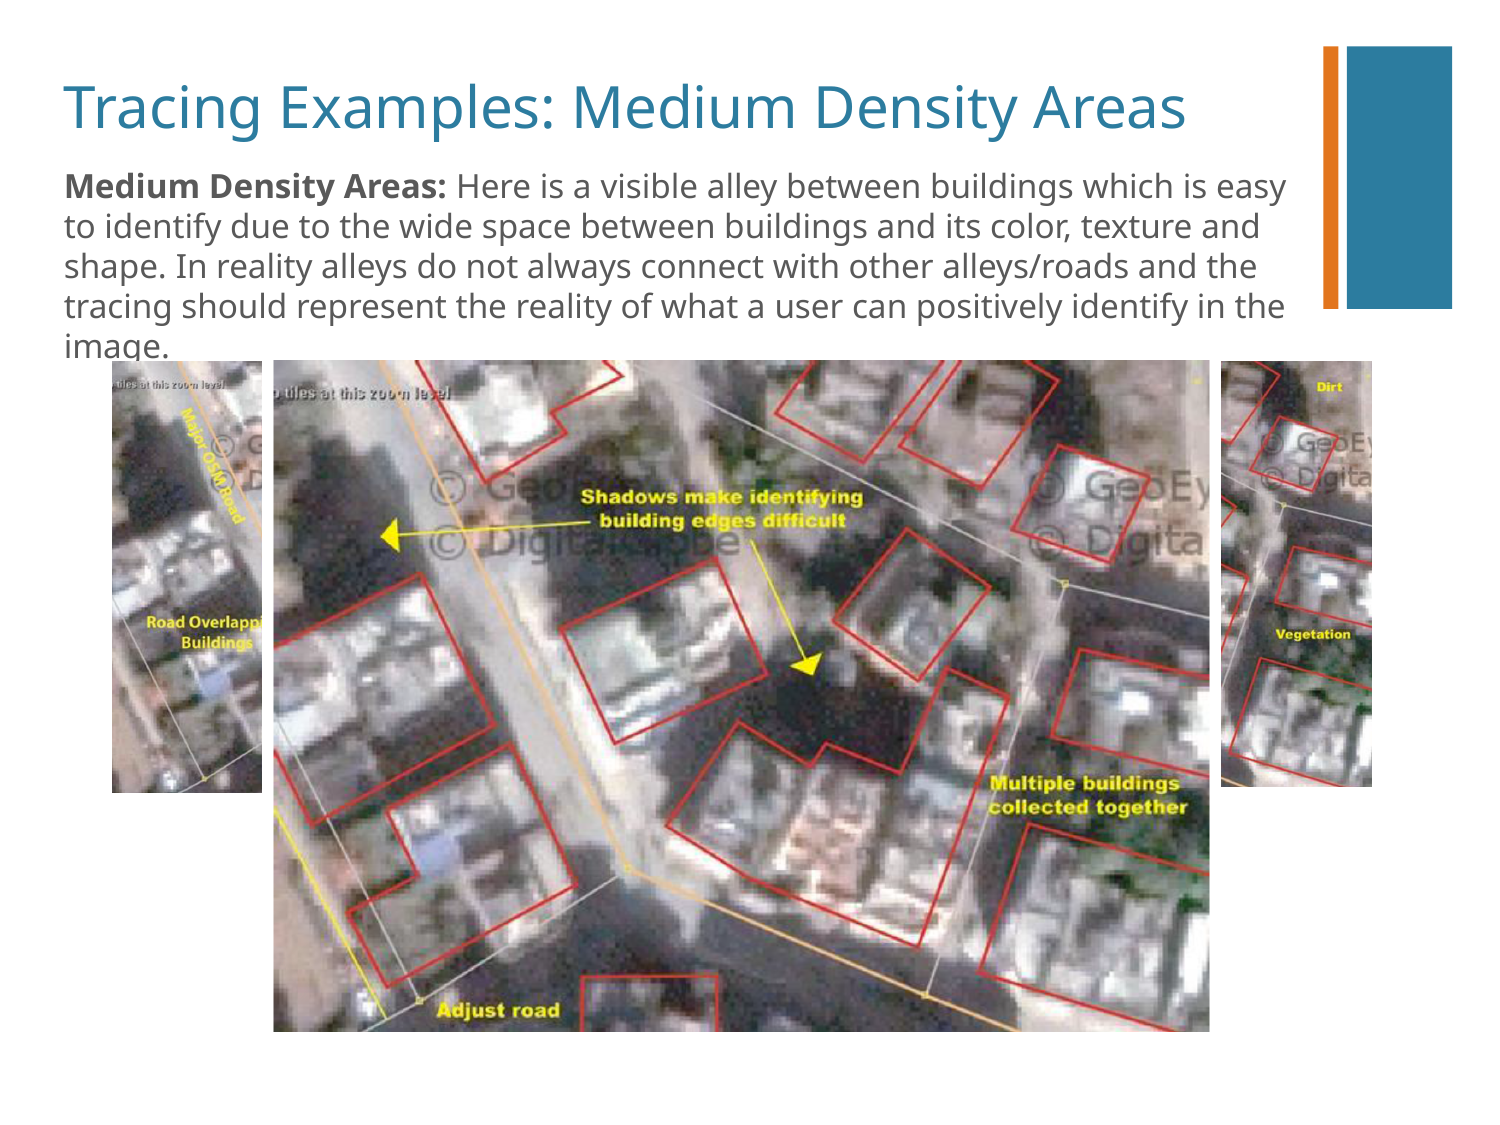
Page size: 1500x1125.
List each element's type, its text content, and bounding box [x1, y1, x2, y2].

list Medium Density Areas: Here is a visible alley between buildings which is easy to identify due to the wide space between buildings and its color, texture and shape. In reality alleys do not always connect with other alleys/roads and the tracing should represent the reality of what a user can positively identify in the image. [48, 158, 1327, 371]
picture [1225, 360, 1372, 787]
picture [111, 360, 258, 793]
picture [261, 348, 1222, 1043]
title Tracing Examples: Medium Density Areas [48, 62, 1289, 158]
